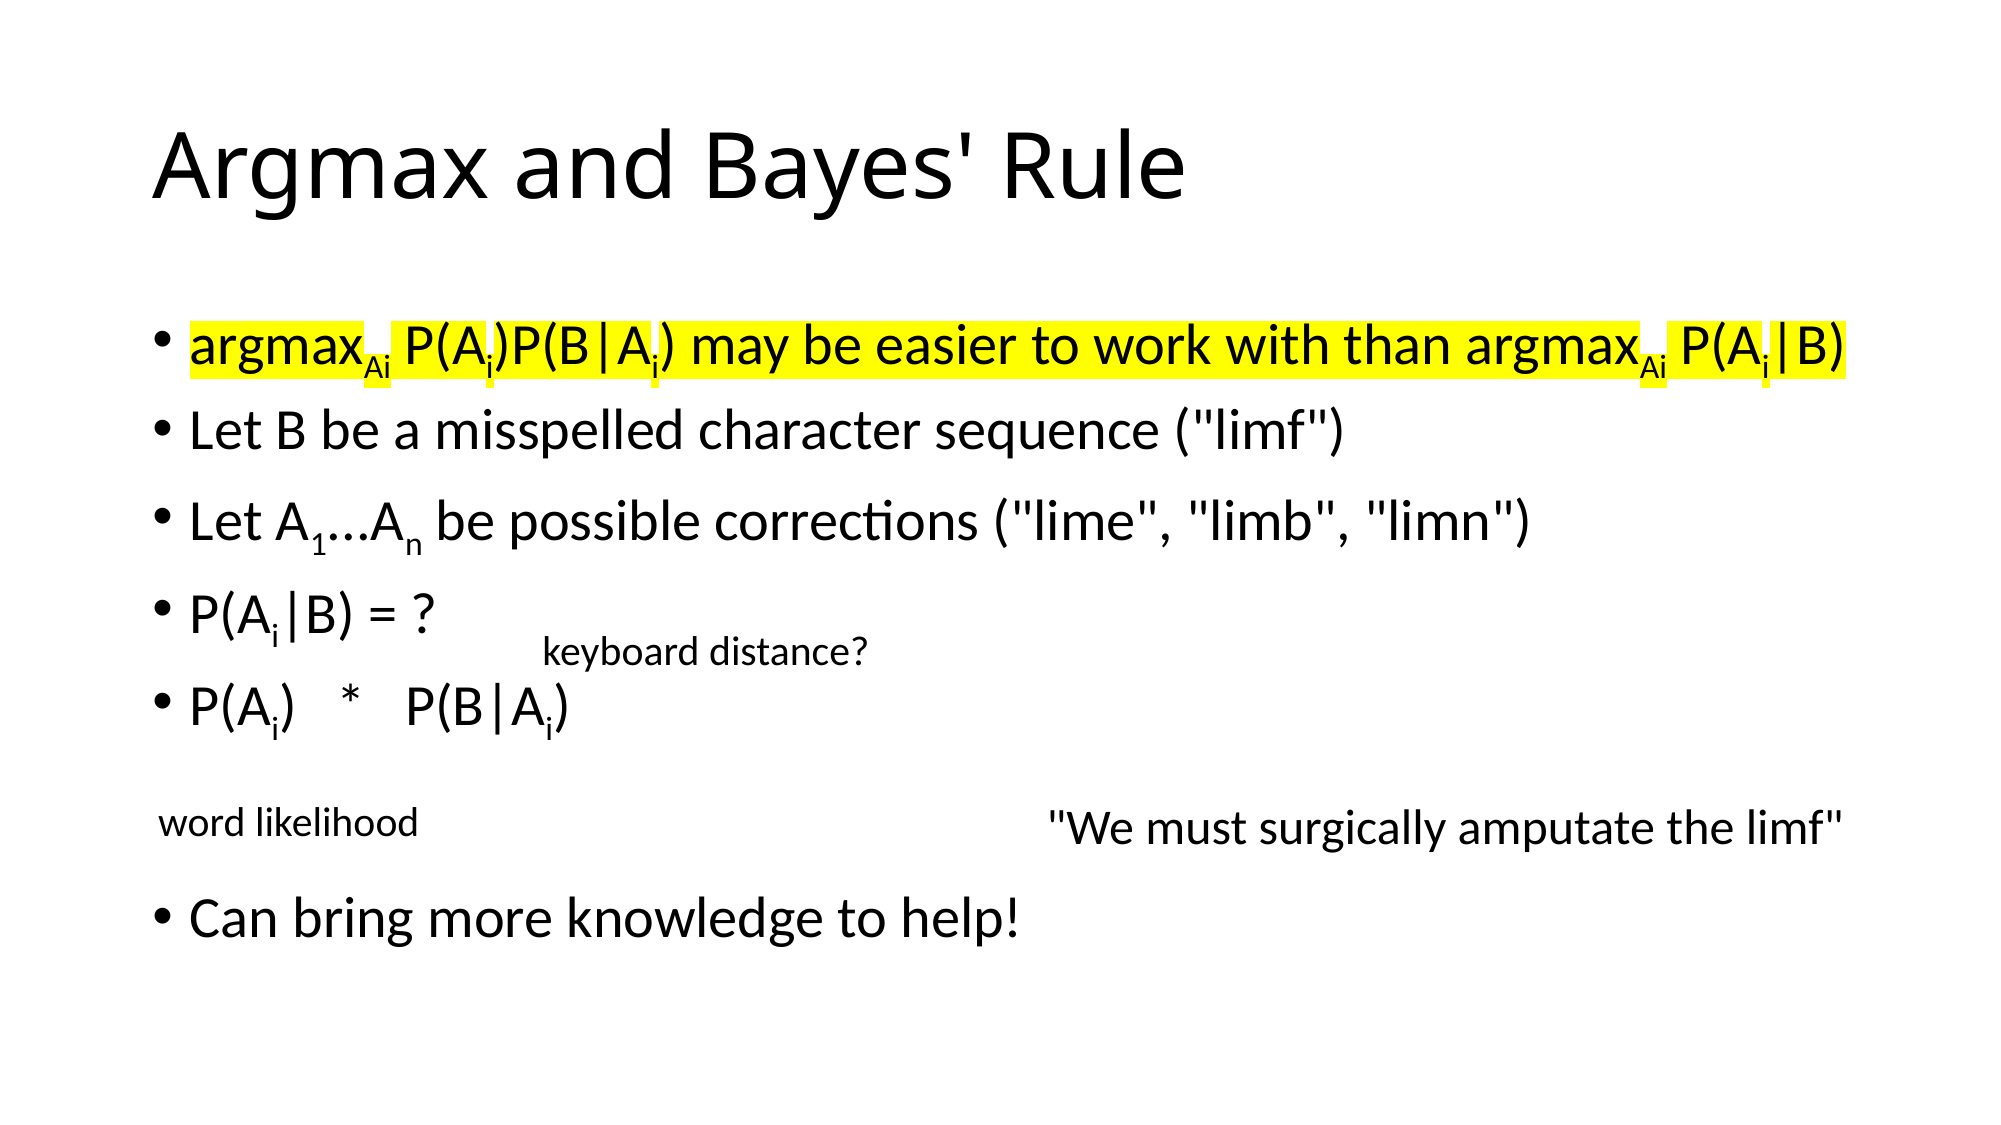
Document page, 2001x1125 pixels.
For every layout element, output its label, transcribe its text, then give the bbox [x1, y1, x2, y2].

text_box "We must surgically amputate the limf" [1031, 786, 1859, 862]
title Argmax and Bayes' Rule [137, 59, 1863, 278]
text_box word likelihood [143, 786, 435, 852]
list argmaxAi P(Ai)P(B|Ai) may be easier to work with than argmaxAi P(Ai|B) Let B be a misspelled character sequence ("limf") Let A1...An be possible corrections ("lime", "limb", "limn") P(Ai|B) = ? P(Ai) * P(B|Ai) Can bring more knowledge to help! [137, 299, 1863, 1014]
text_box keyboard distance? [527, 616, 885, 682]
